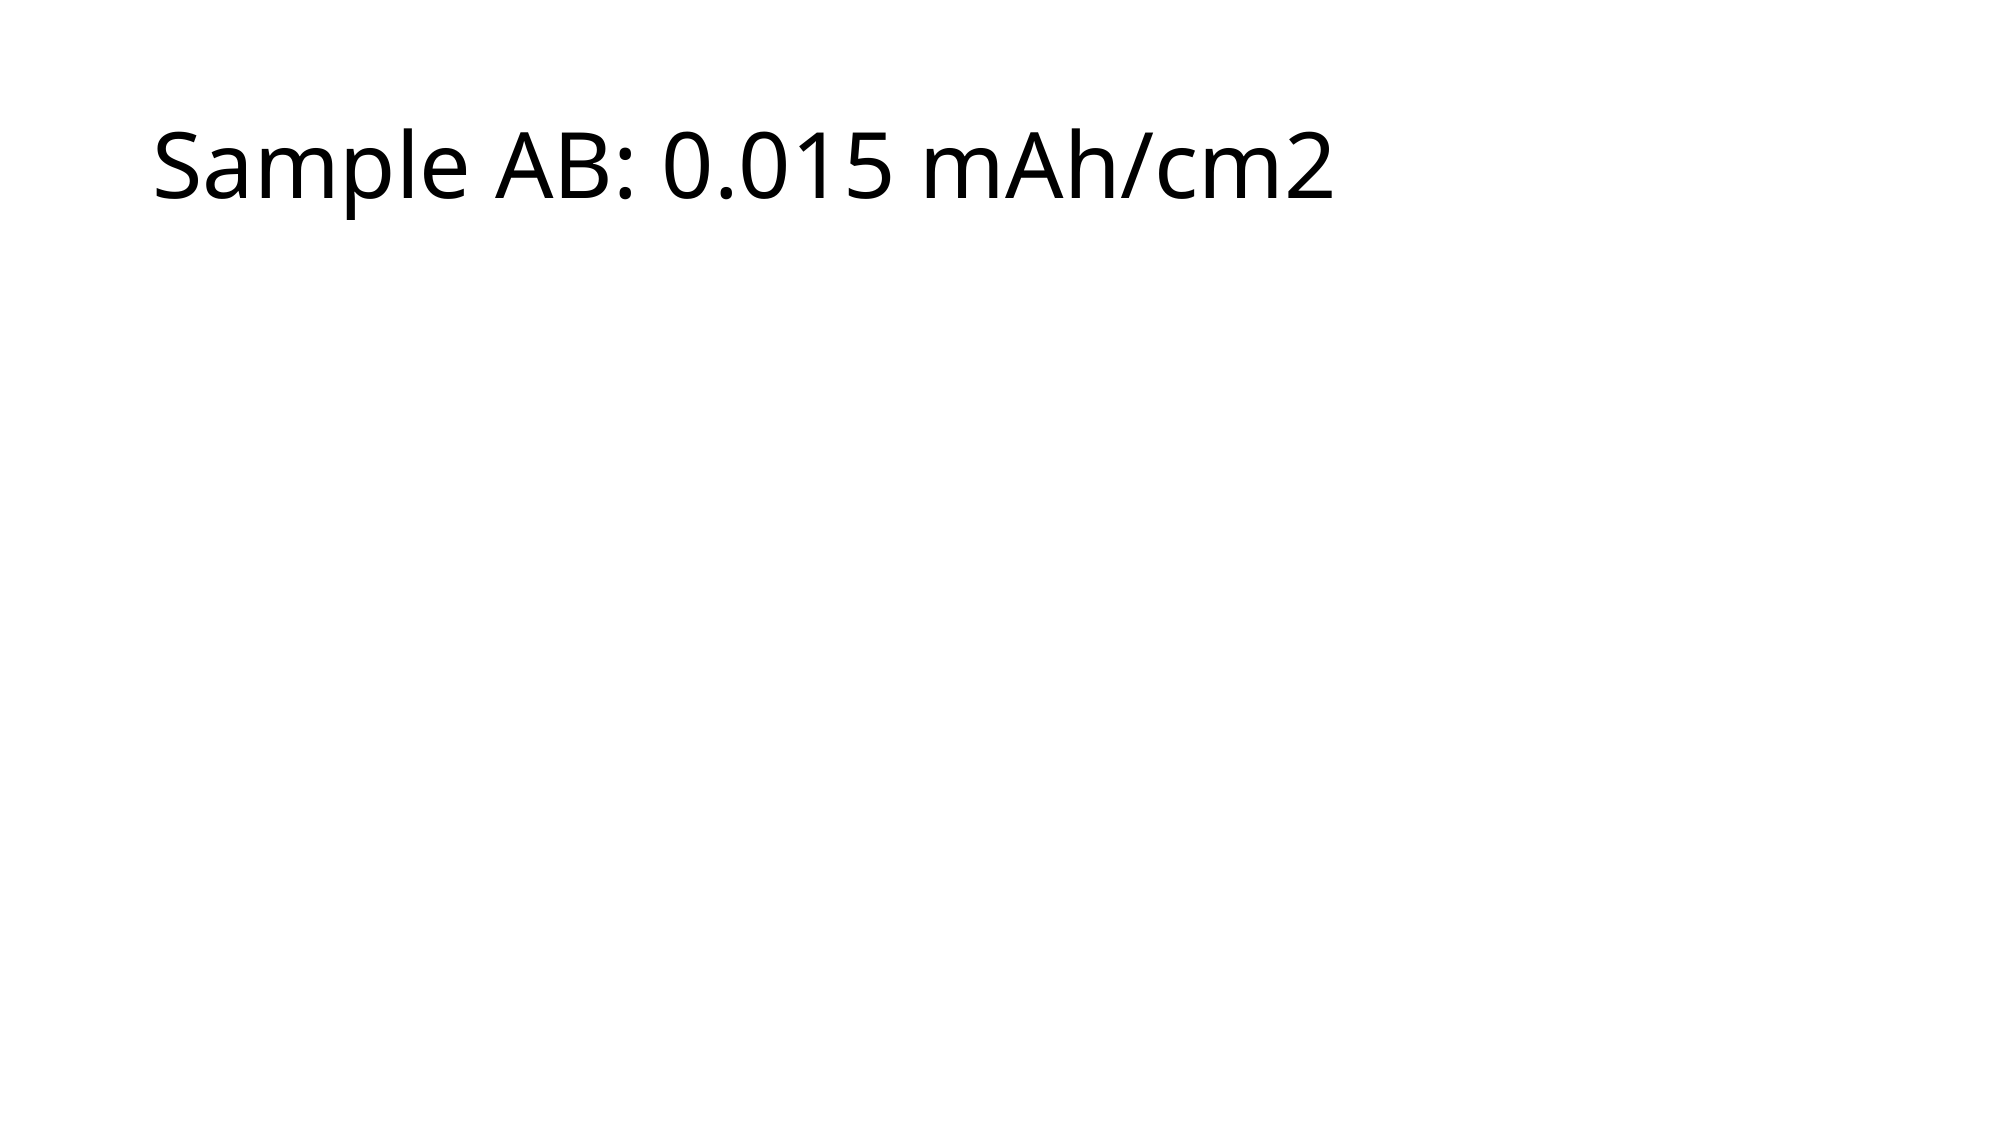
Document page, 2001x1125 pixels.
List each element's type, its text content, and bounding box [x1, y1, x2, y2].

title Sample AB: 0.015 mAh/cm2 [137, 59, 1863, 278]
